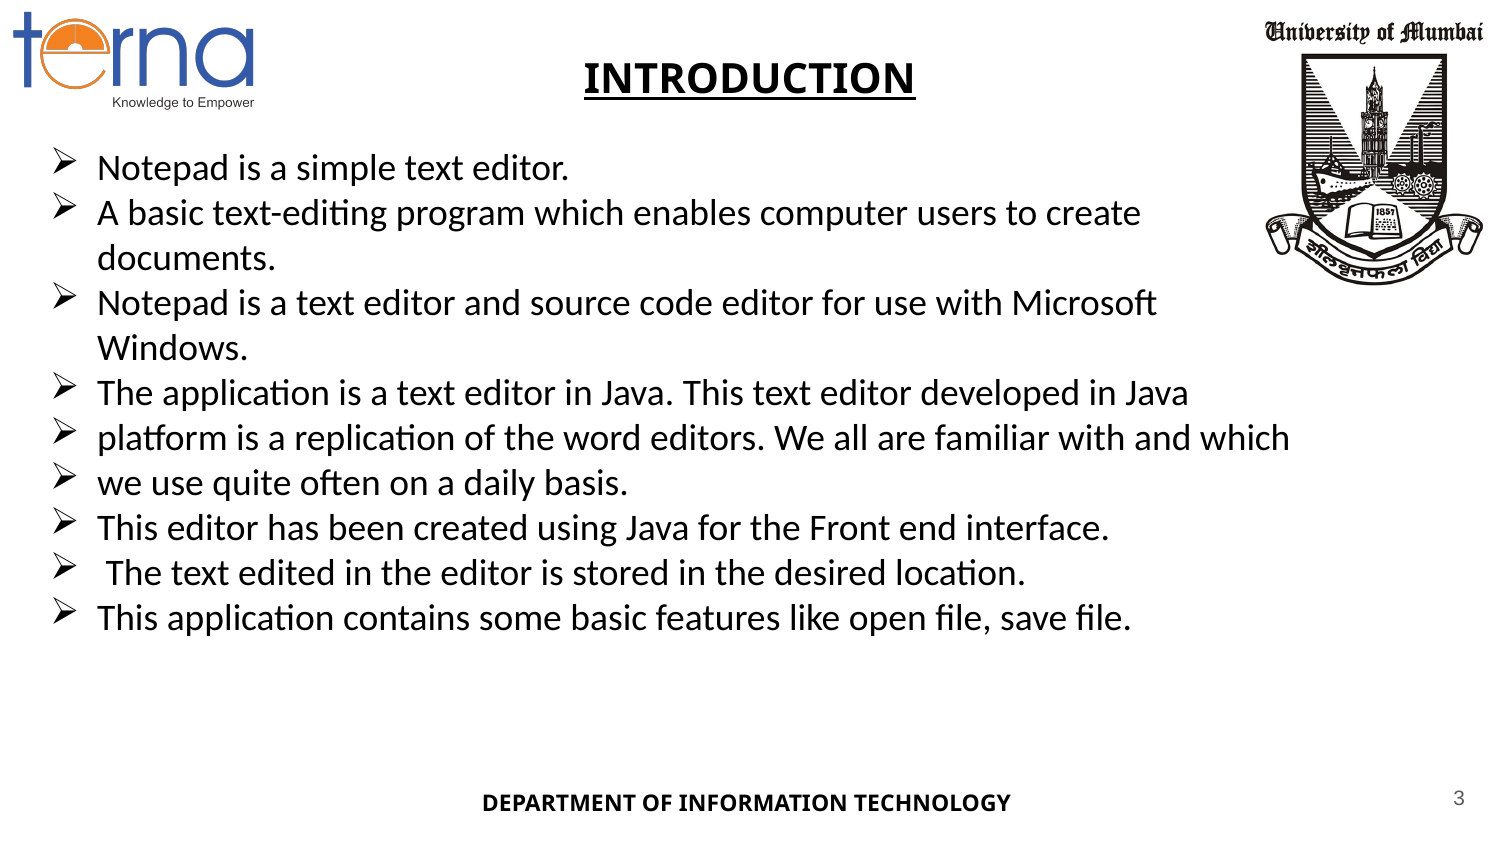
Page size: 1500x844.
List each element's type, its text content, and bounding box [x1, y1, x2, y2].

slide_number 3 [1389, 764, 1480, 830]
picture [0, 0, 276, 134]
text_box Notepad is a simple text editor. A basic text-editing program which enables computer users to create documents. Notepad is a text editor and source code editor for use with Microsoft Windows. The application is a text editor in Java. This text editor developed in Java platform is a replication of the word editors. We all are familiar with and which we use quite often on a daily basis. This editor has been created using Java for the Front end interface. The text edited in the editor is stored in the desired location. This application contains some basic features like open file, save file. [35, 135, 1311, 726]
text_box DEPARTMENT OF INFORMATION TECHNOLOGY [407, 713, 1087, 807]
text_box INTRODUCTION [462, 37, 1038, 133]
picture [1243, 0, 1500, 297]
